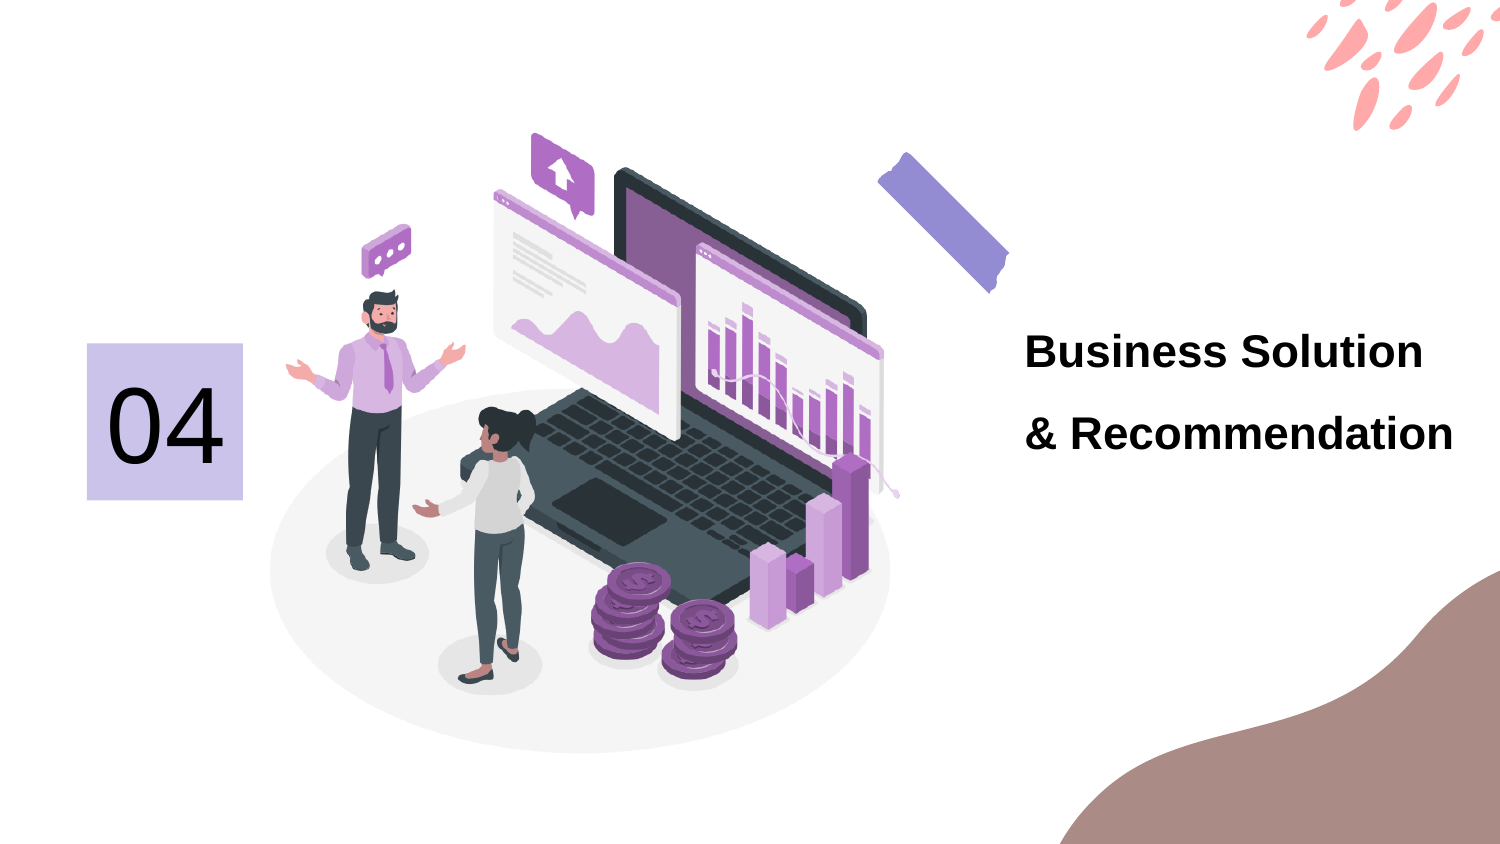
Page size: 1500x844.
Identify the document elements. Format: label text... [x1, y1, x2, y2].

picture [243, 110, 921, 775]
text_box [926, 169, 1010, 294]
title 04 [86, 343, 238, 501]
title Business Solution & Recommendation [1009, 278, 1475, 565]
